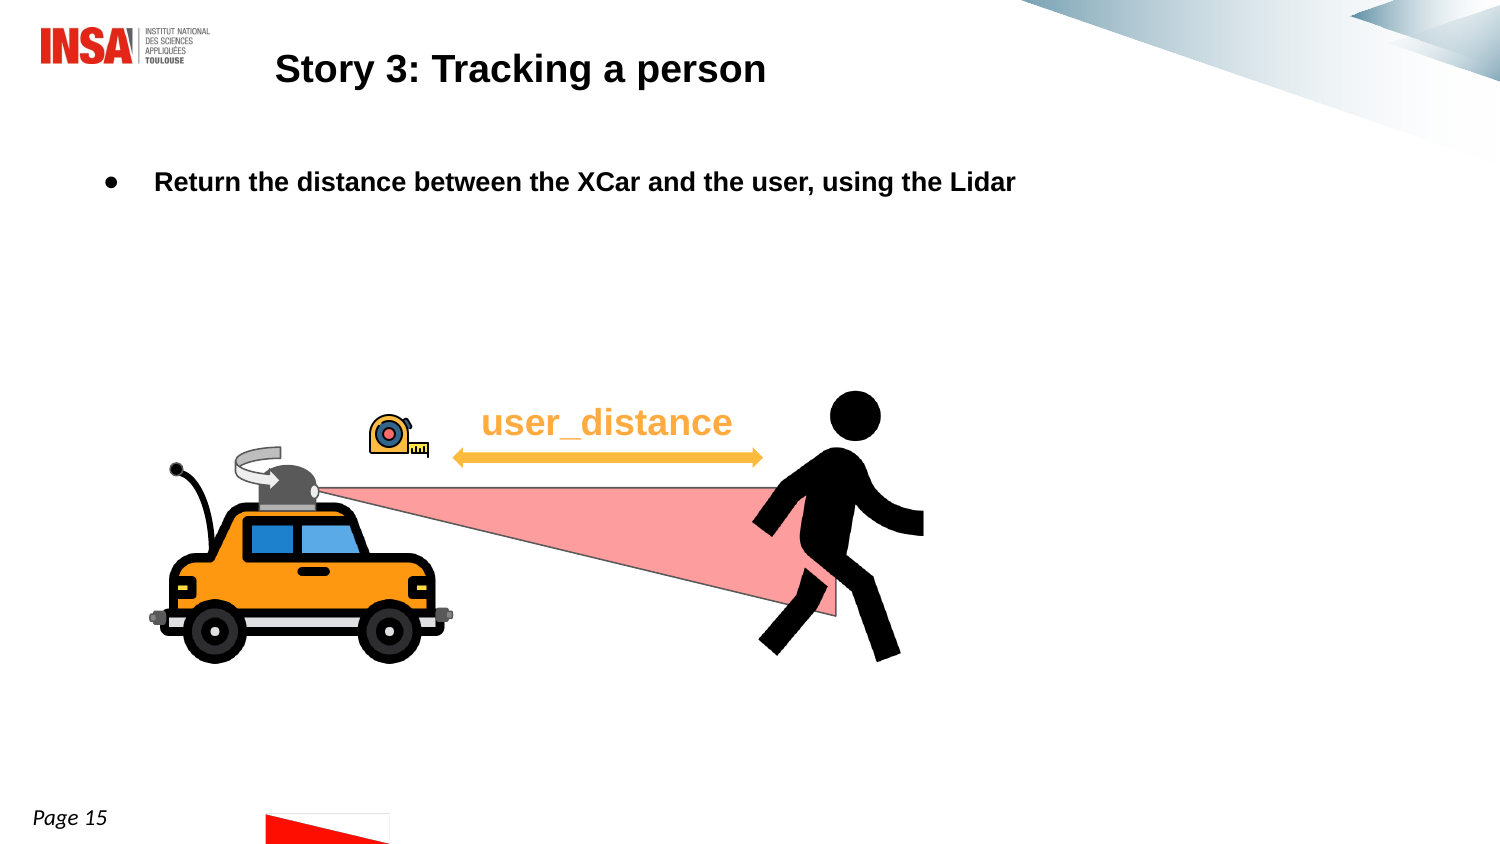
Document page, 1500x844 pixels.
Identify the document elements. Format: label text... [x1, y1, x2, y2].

picture [155, 404, 450, 728]
picture [41, 27, 210, 64]
picture [686, 373, 989, 677]
text_box [454, 487, 681, 579]
text_box user_distance [466, 383, 681, 428]
text_box Return the distance between the XCar and the user, using the Lidar [64, 144, 1227, 213]
list Story 3: Tracking a person [259, 28, 906, 81]
text_box [454, 447, 681, 469]
picture [265, 813, 390, 844]
